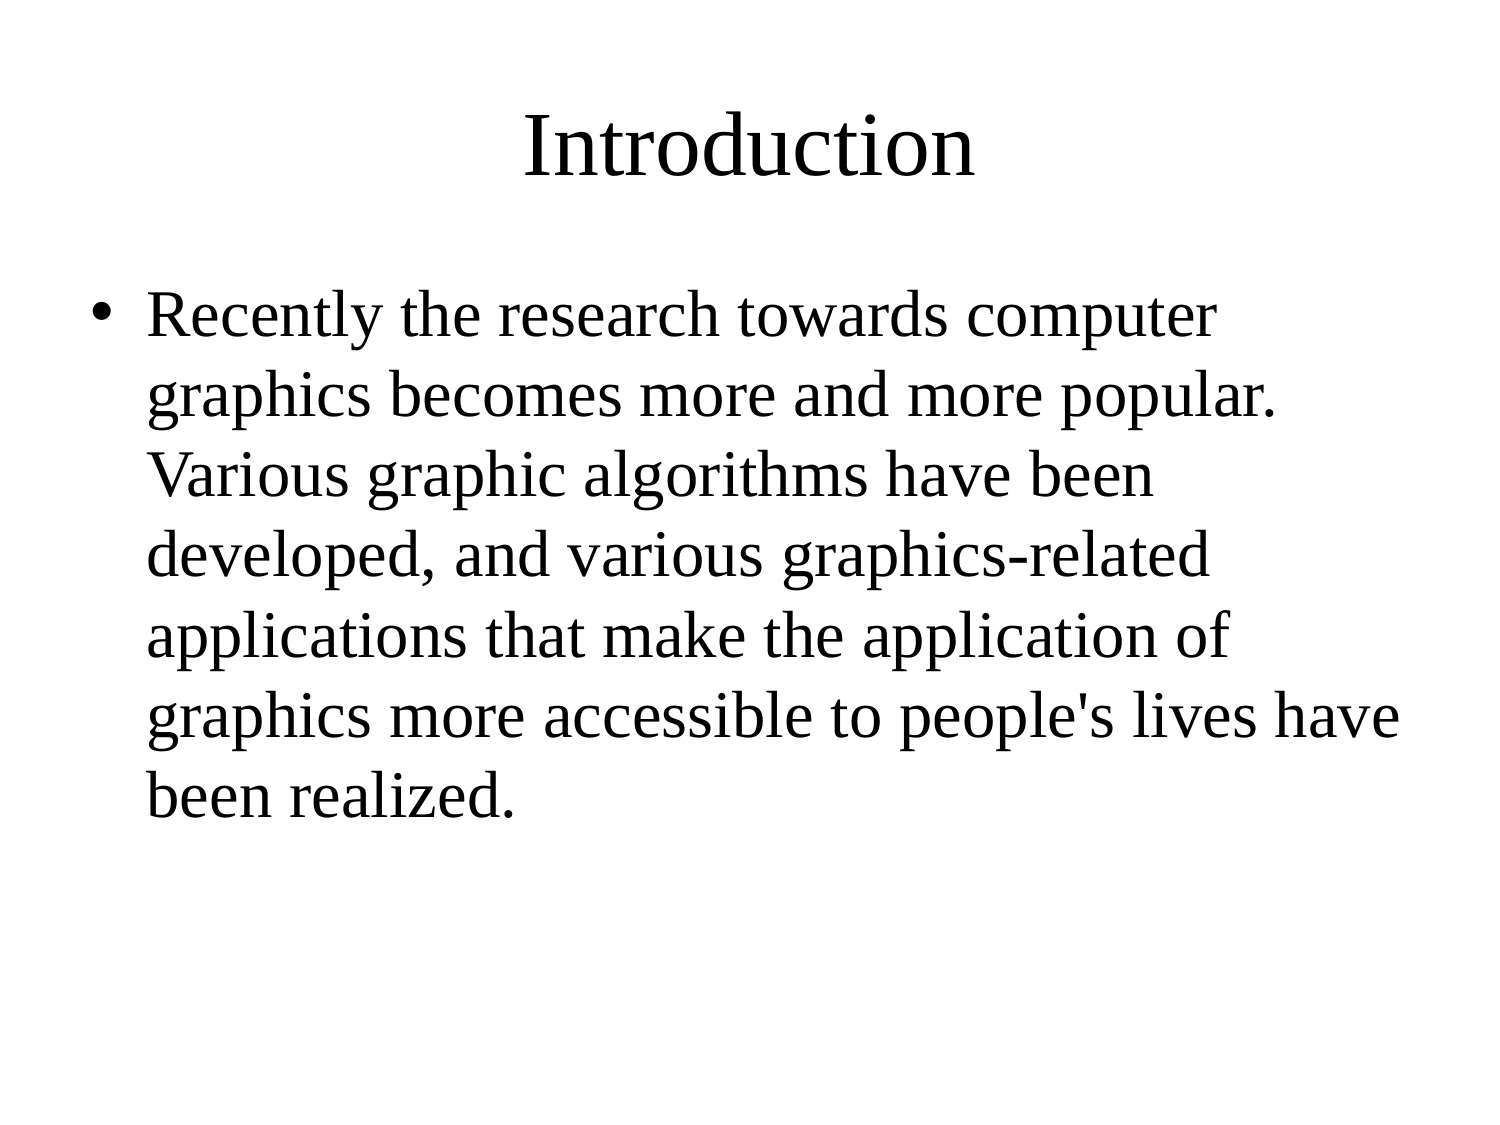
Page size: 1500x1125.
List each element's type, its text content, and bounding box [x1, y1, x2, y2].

list Recently the research towards computer graphics becomes more and more popular. Various graphic algorithms have been developed, and various graphics-related applications that make the application of graphics more accessible to people's lives have been realized. [75, 262, 1425, 1005]
title Introduction [75, 45, 1425, 233]
